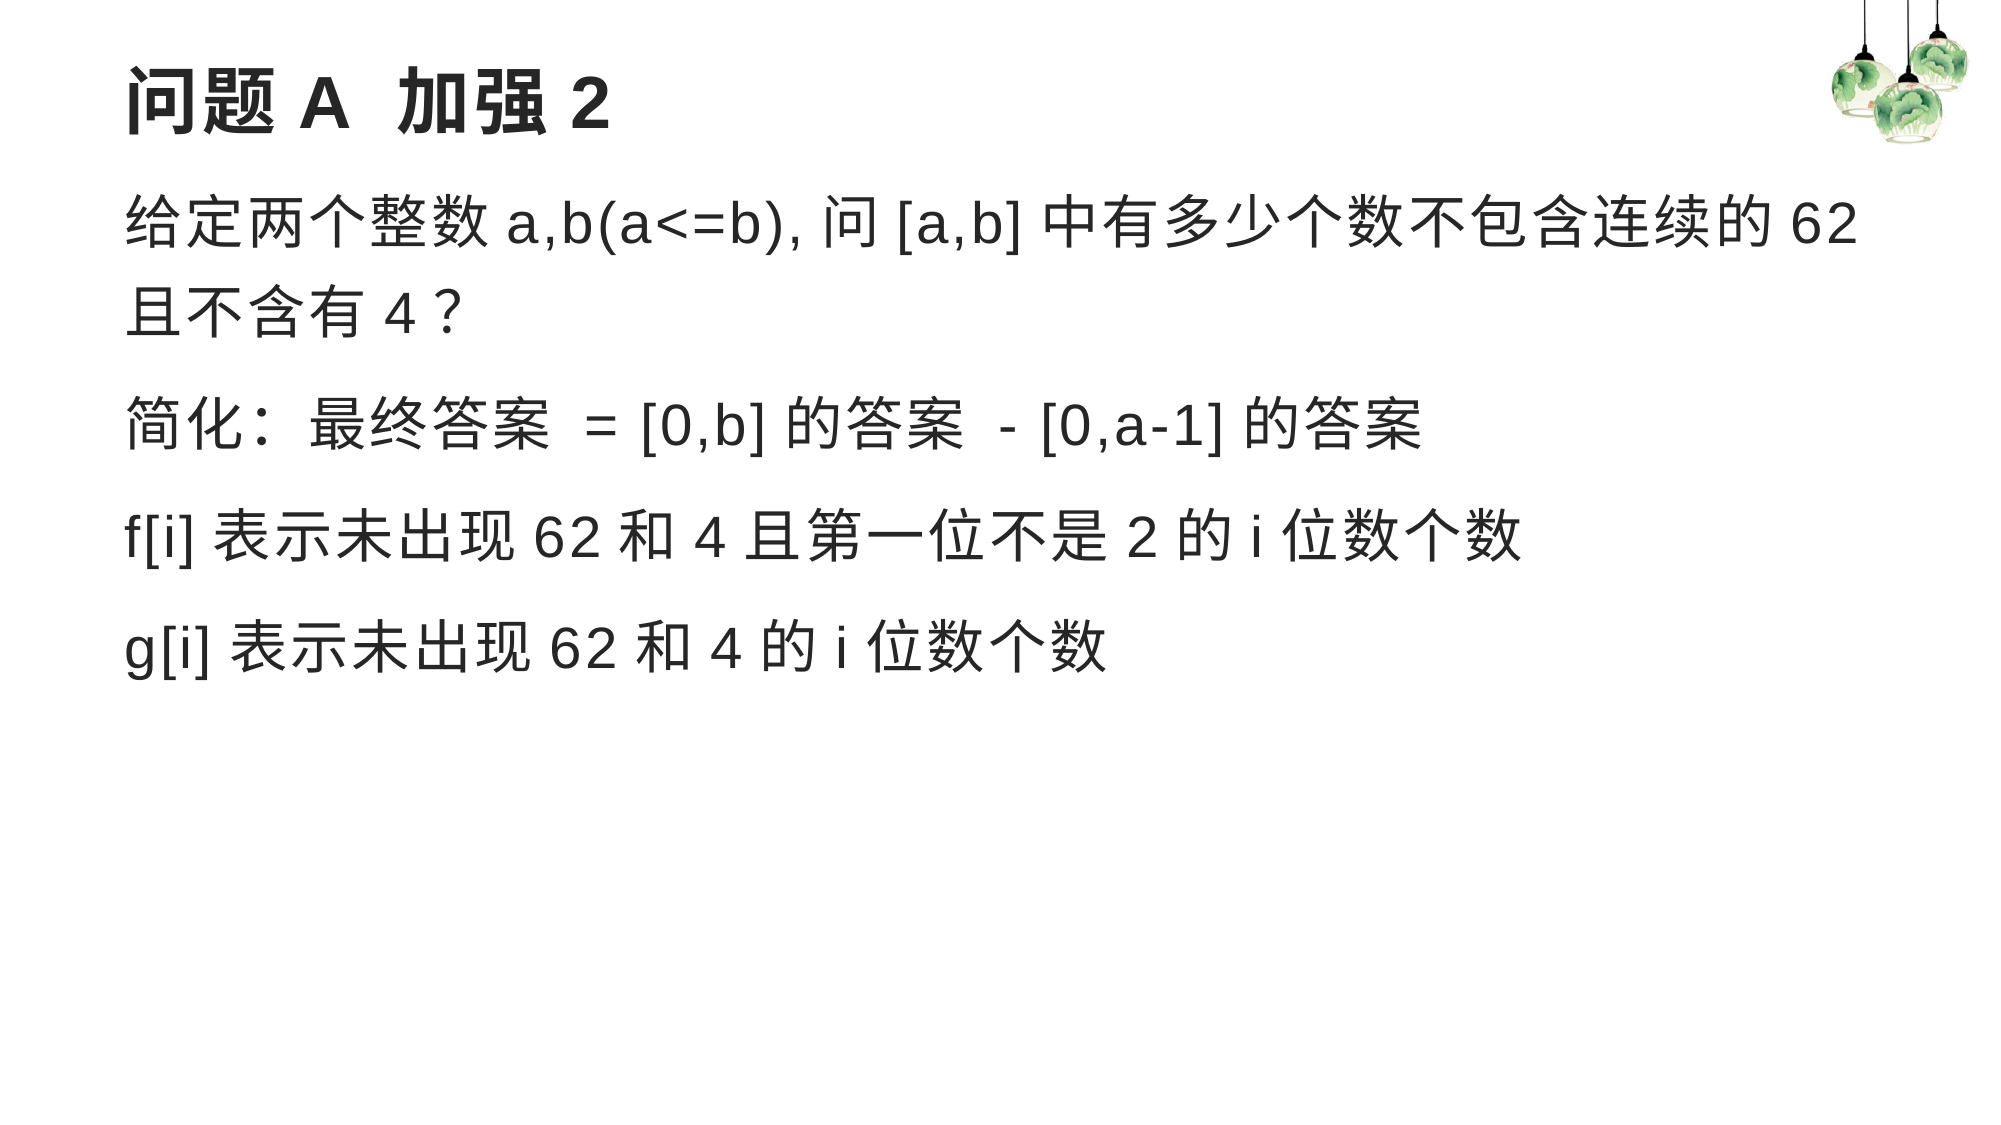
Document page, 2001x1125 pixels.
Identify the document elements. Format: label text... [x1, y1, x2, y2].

title 问题A 加强2 [109, 47, 1891, 156]
picture [1830, 0, 1970, 146]
list 给定两个整数a,b(a<=b),问[a,b]中有多少个数不包含连续的62且不含有4？ 简化：最终答案 = [0,b]的答案 - [0,a-1]的答案 f[i]表示未出现62和4且第一位不是2的i位数个数 g[i]表示未出现62和4的i位数个数 [109, 156, 1891, 1041]
